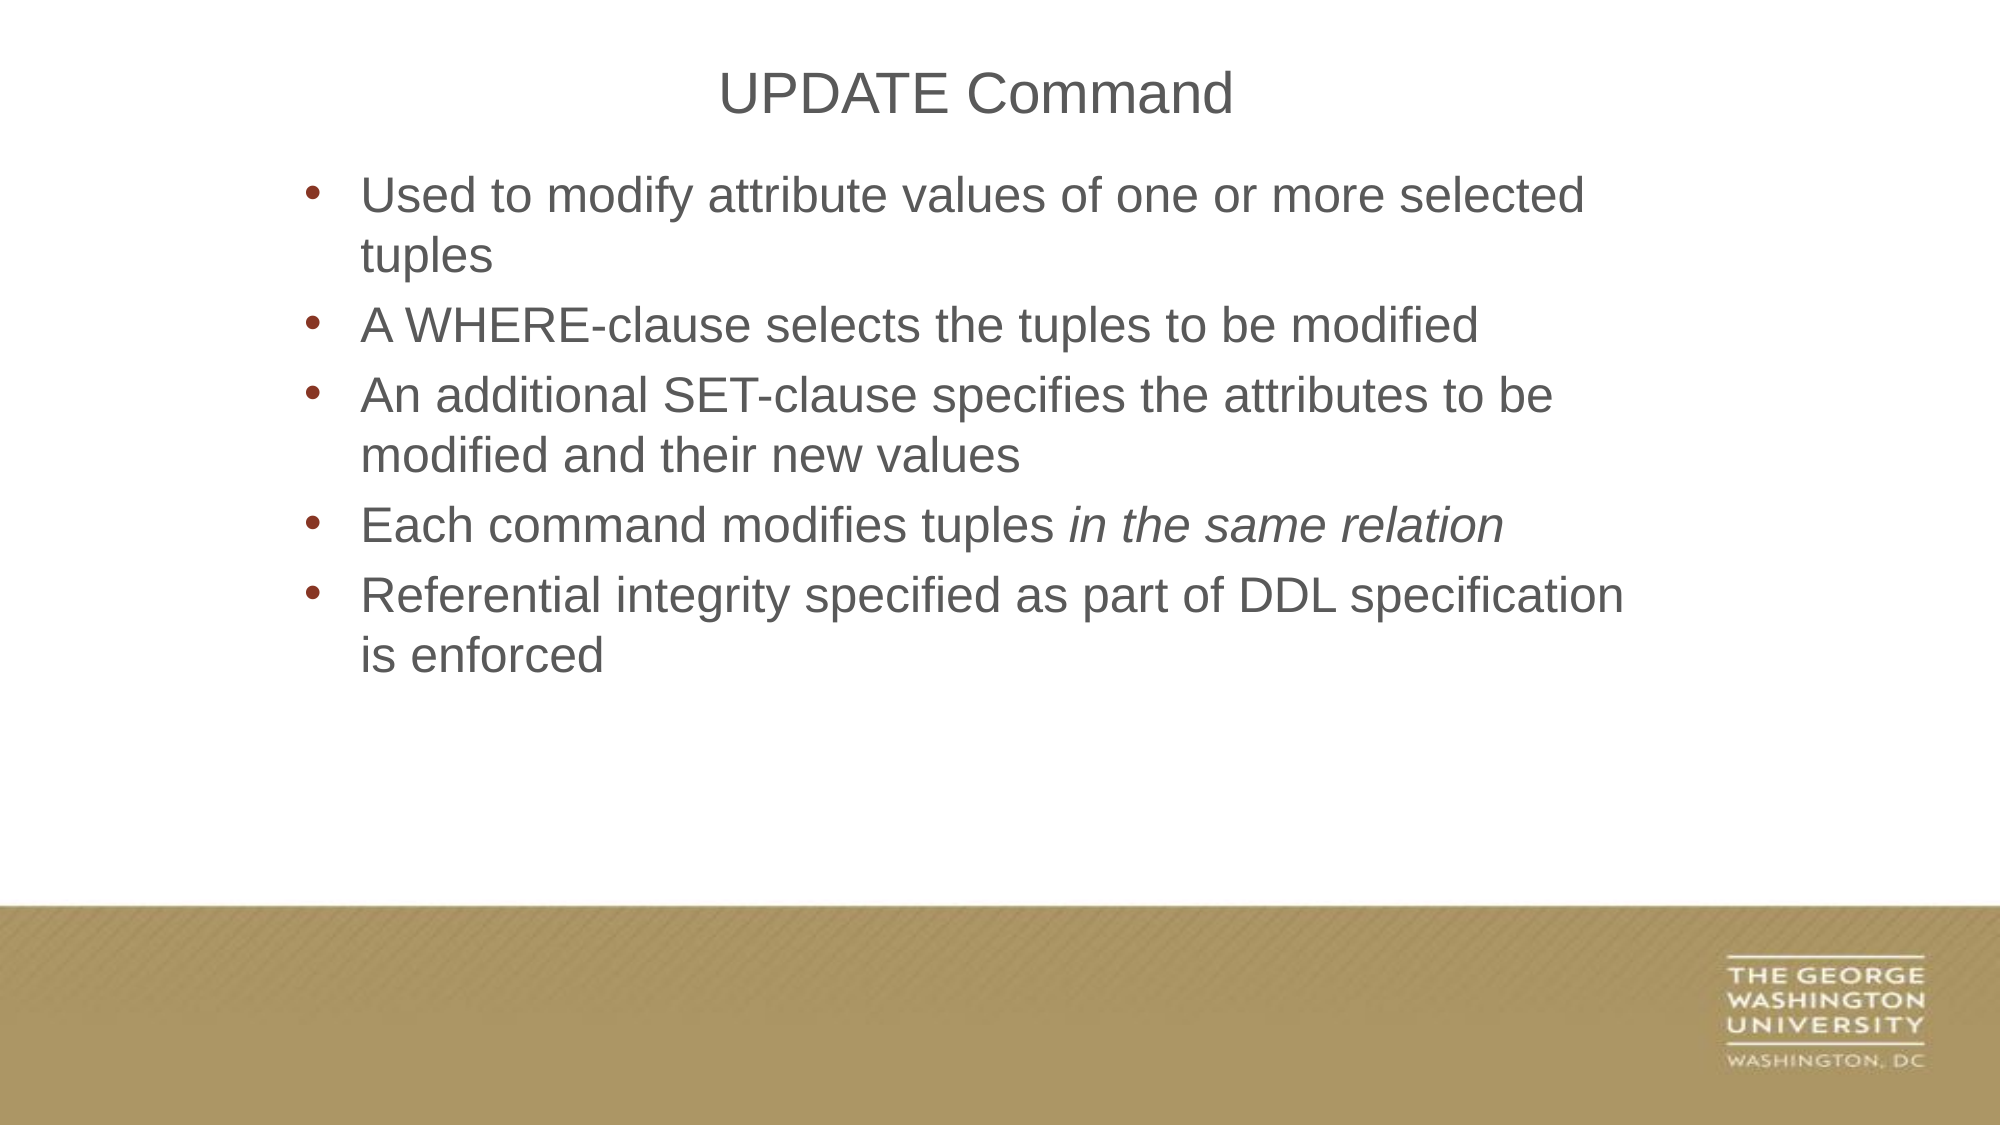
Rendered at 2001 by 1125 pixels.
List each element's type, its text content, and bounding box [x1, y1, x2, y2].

title UPDATE Command [422, 47, 1533, 149]
text_box [279, 149, 1700, 211]
picture [0, 0, 2000, 1125]
list Used to modify attribute values of one or more selected tuples A WHERE-clause selects the tuples to be modified An additional SET-clause specifies the attributes to be modified and their new values Each command modifies tuples in the same relation Referential integrity specified as part of DDL specification is enforced [289, 154, 1650, 905]
